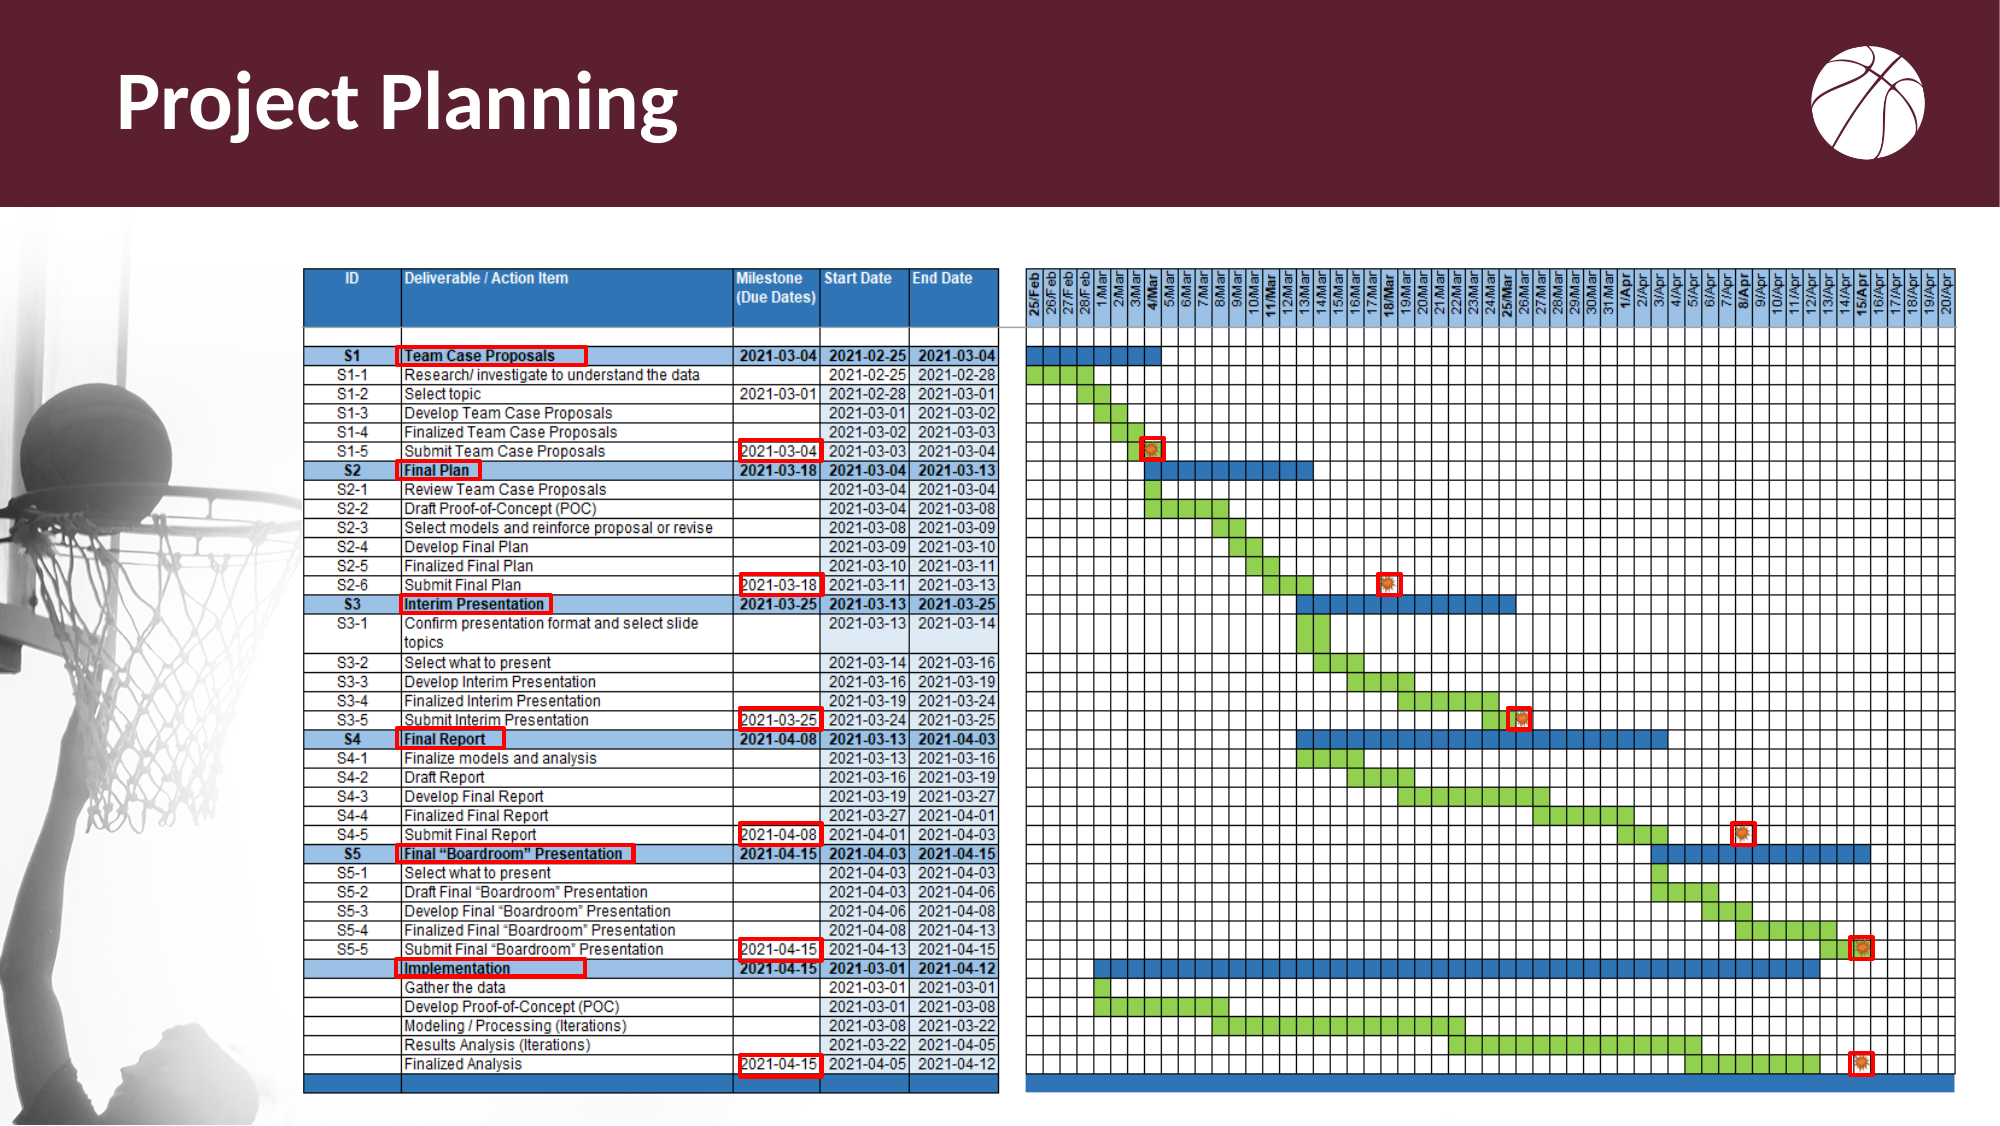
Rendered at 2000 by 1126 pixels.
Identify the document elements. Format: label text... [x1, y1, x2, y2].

title Project Planning [99, 31, 1900, 163]
picture [0, 0, 2000, 1125]
